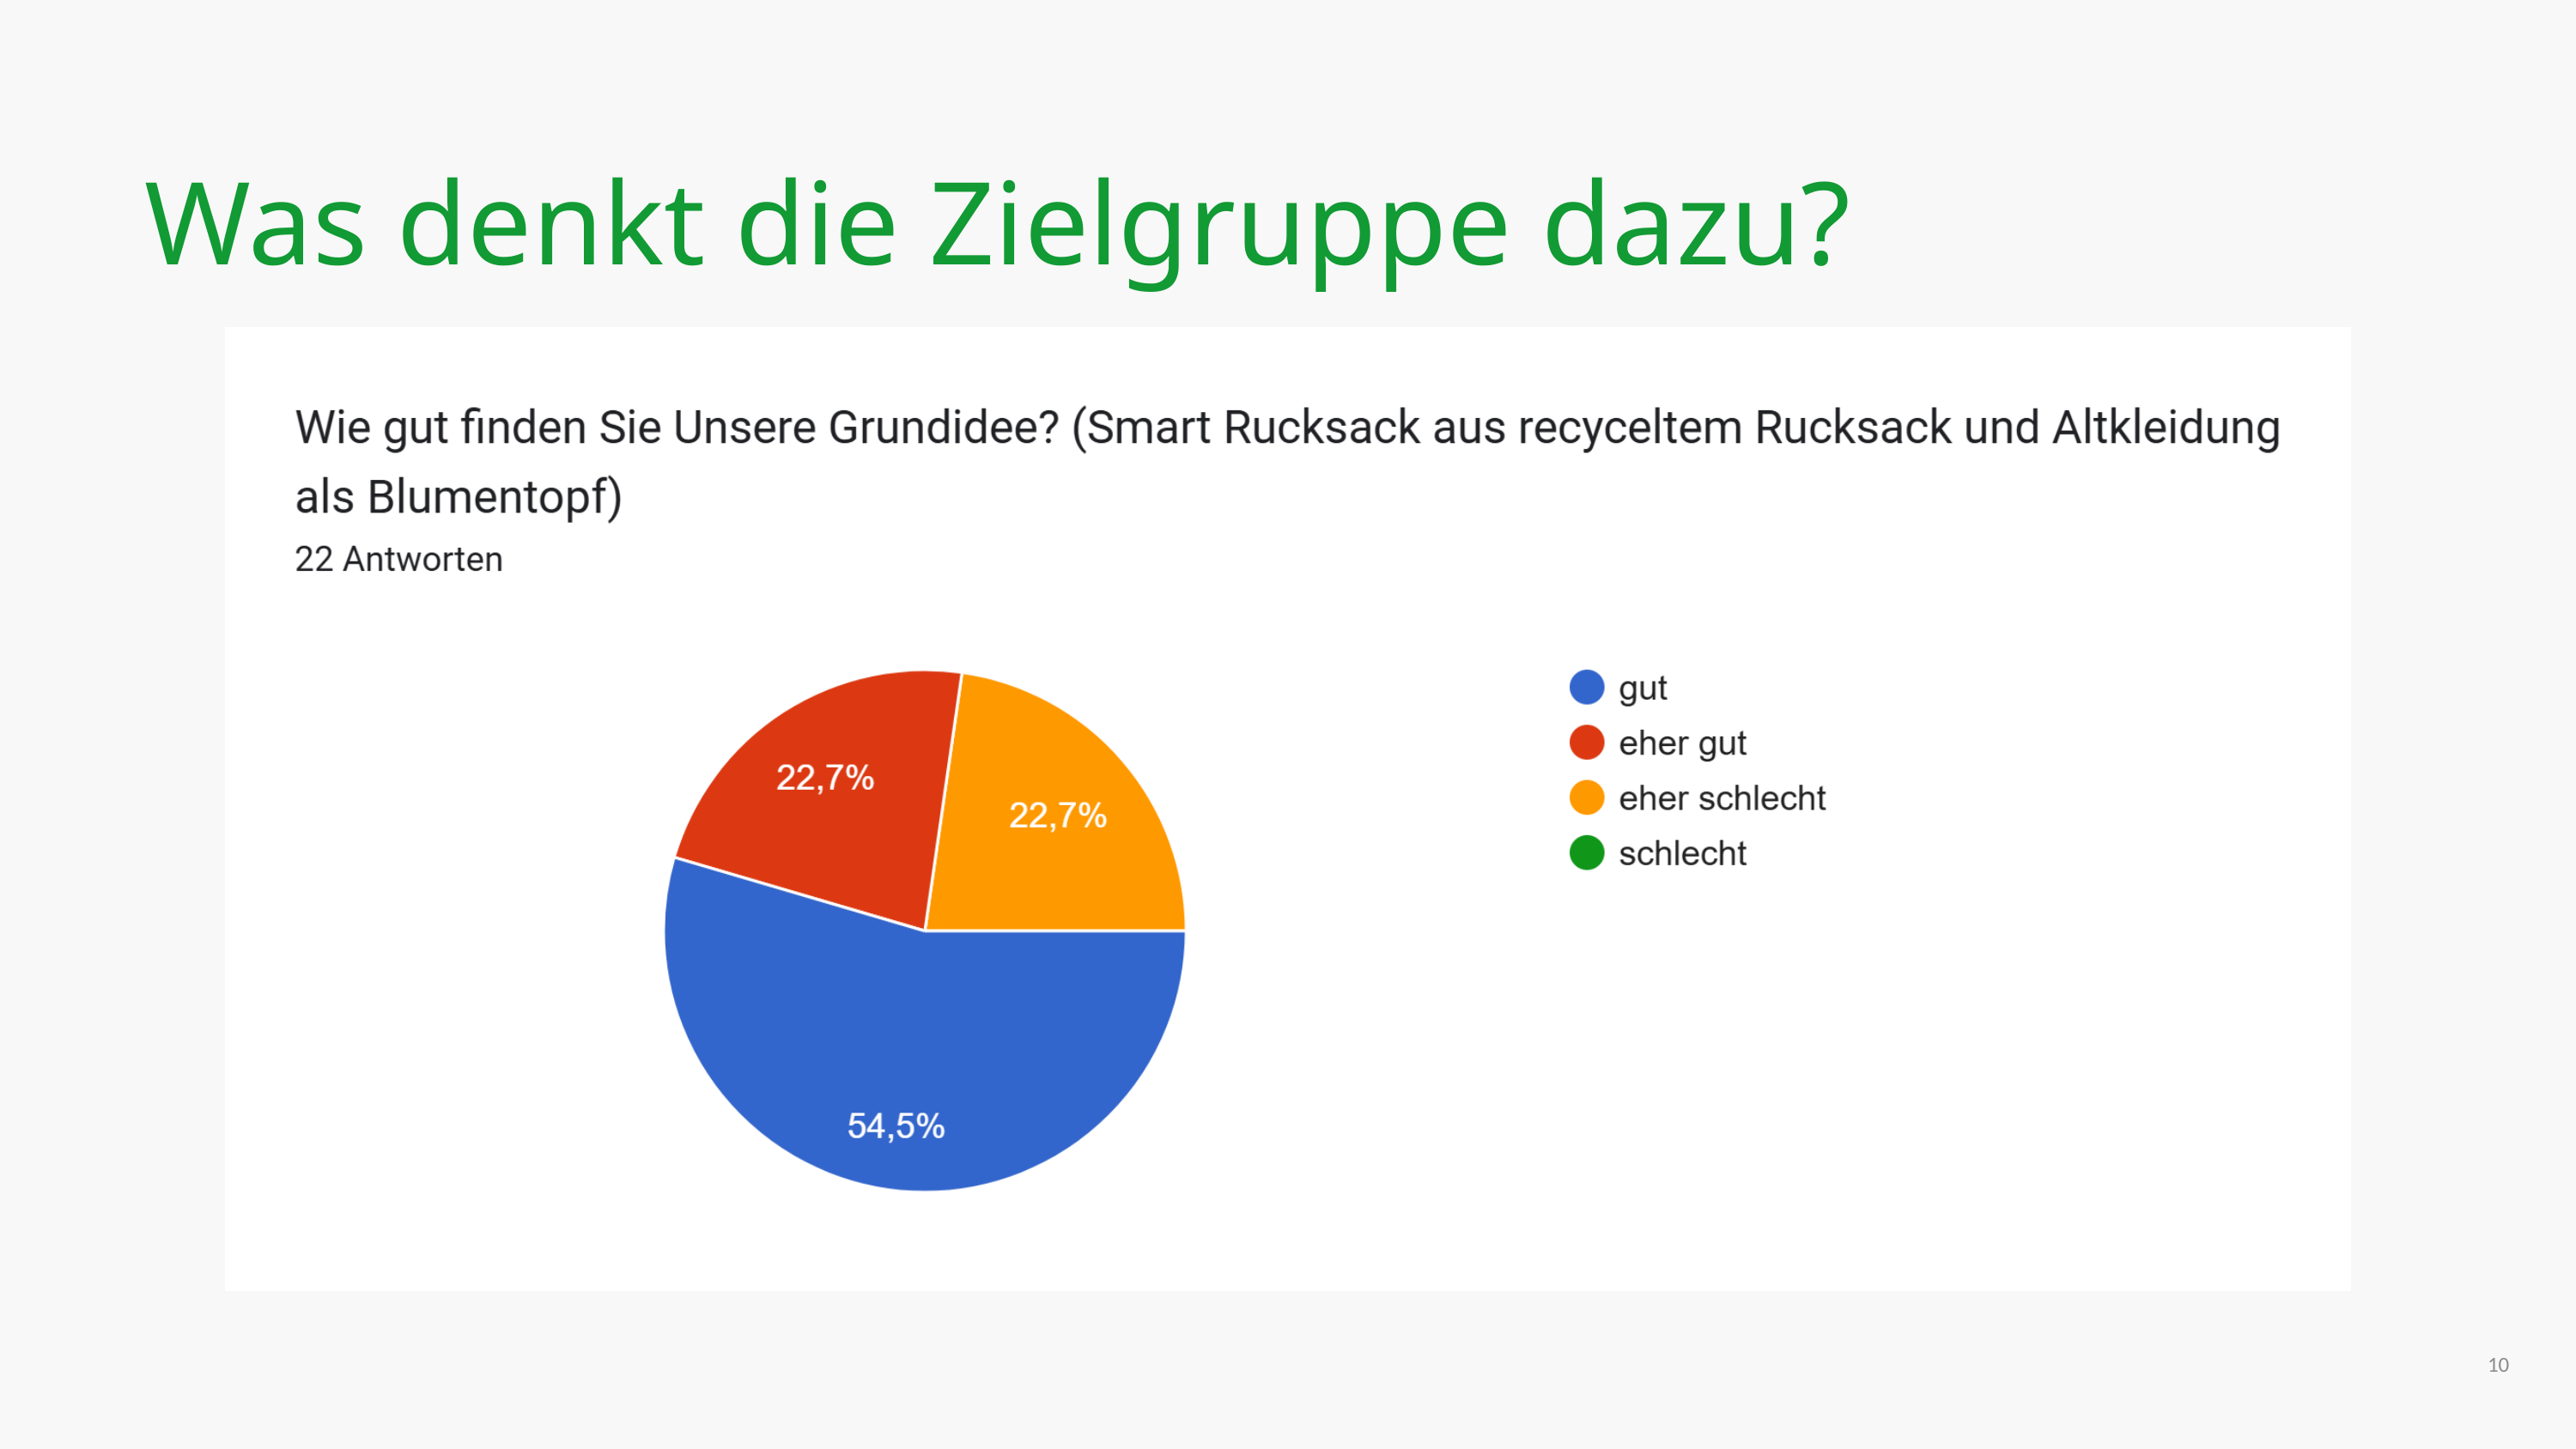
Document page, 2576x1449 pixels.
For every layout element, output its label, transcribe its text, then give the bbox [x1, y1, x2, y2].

text_box Was denkt die Zielgruppe dazu? [144, 127, 2201, 288]
slide_number 10 [2221, 1337, 2523, 1390]
picture [225, 326, 2351, 1292]
